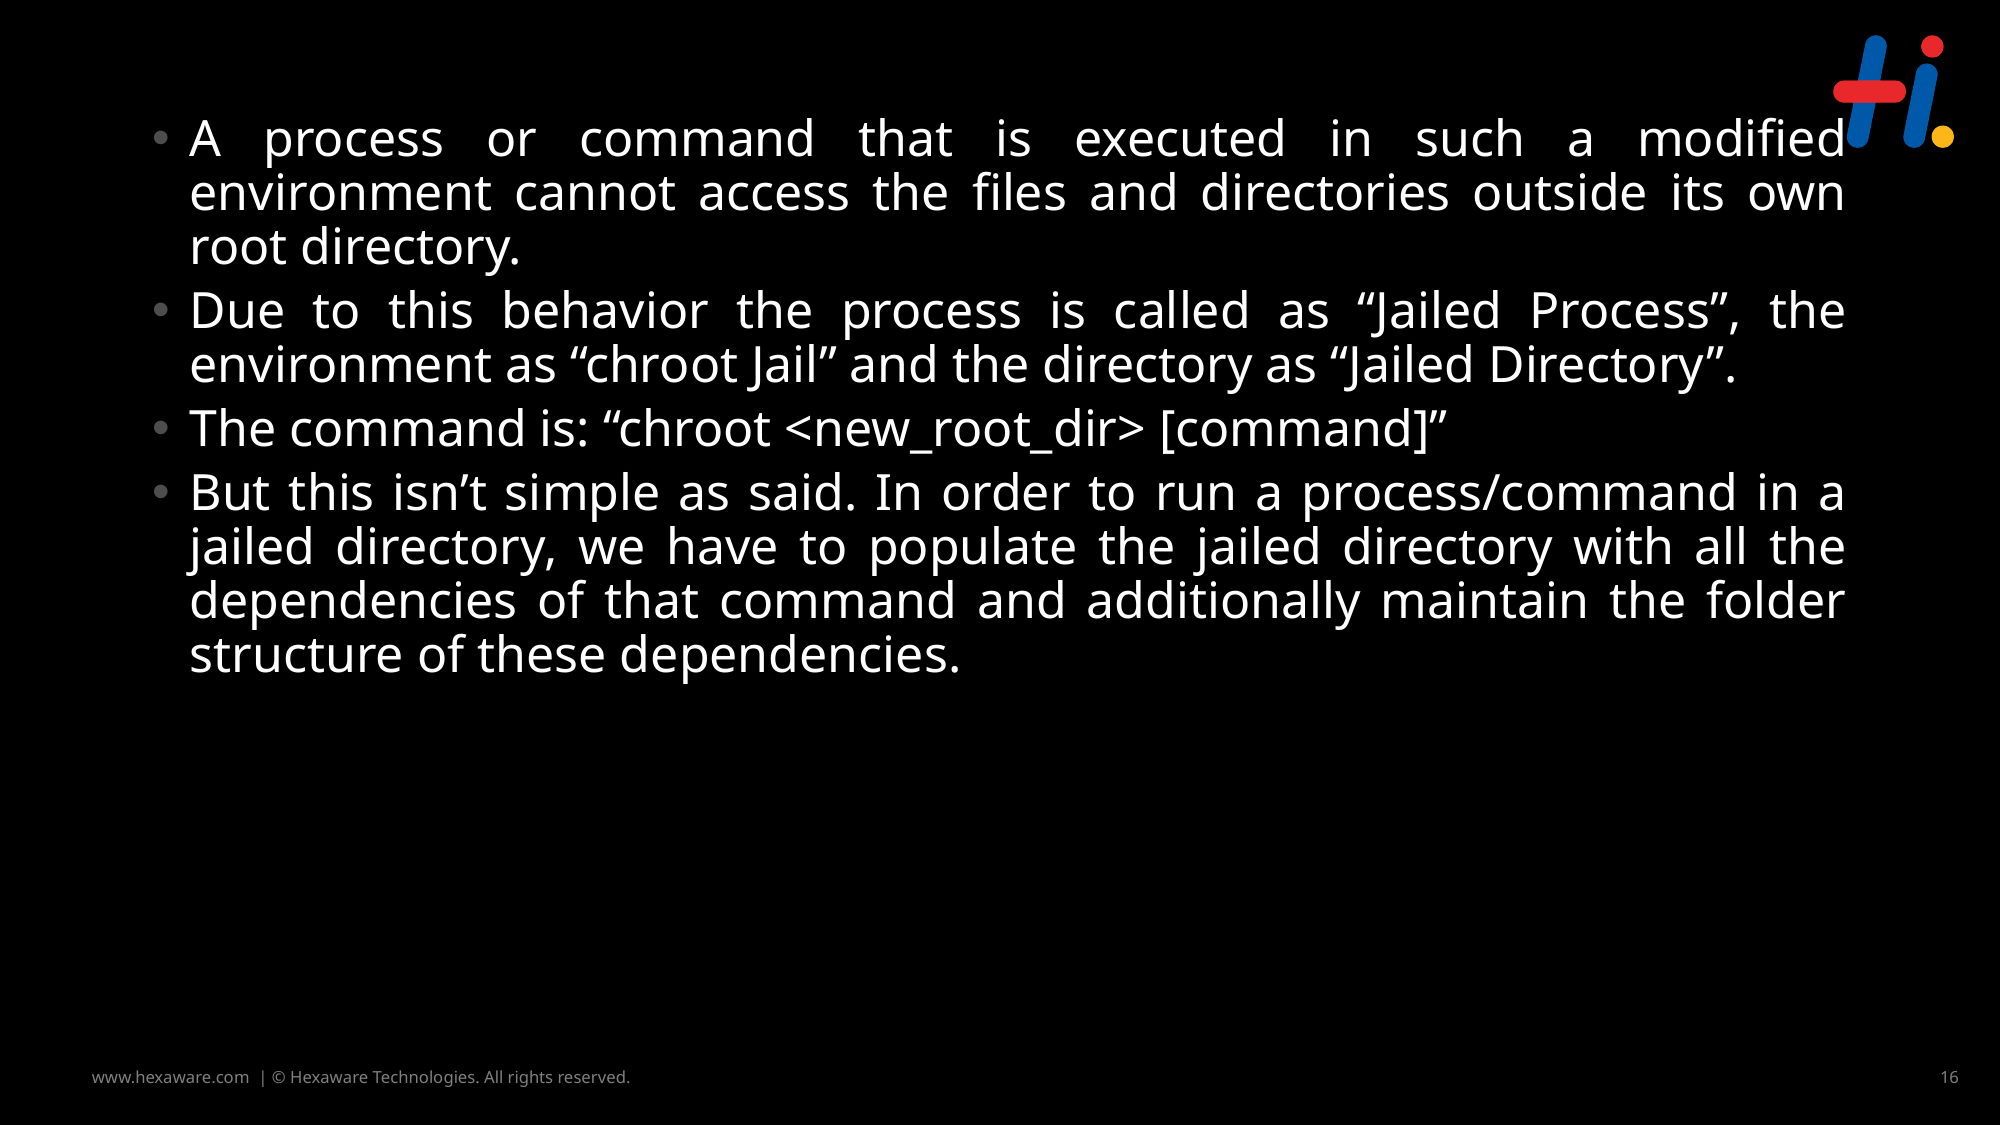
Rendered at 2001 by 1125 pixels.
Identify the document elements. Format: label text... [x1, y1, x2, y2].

text_box A process or command that is executed in such a modified environment cannot access the files and directories outside its own root directory. Due to this behavior the process is called as “Jailed Process”, the environment as “chroot Jail” and the directory as “Jailed Directory”. The command is: “chroot <new_root_dir> [command]” But this isn’t simple as said. In order to run a process/command in a jailed directory, we have to populate the jailed directory with all the dependencies of that command and additionally maintain the folder structure of these dependencies. [137, 106, 1863, 1014]
picture [1833, 35, 1954, 148]
